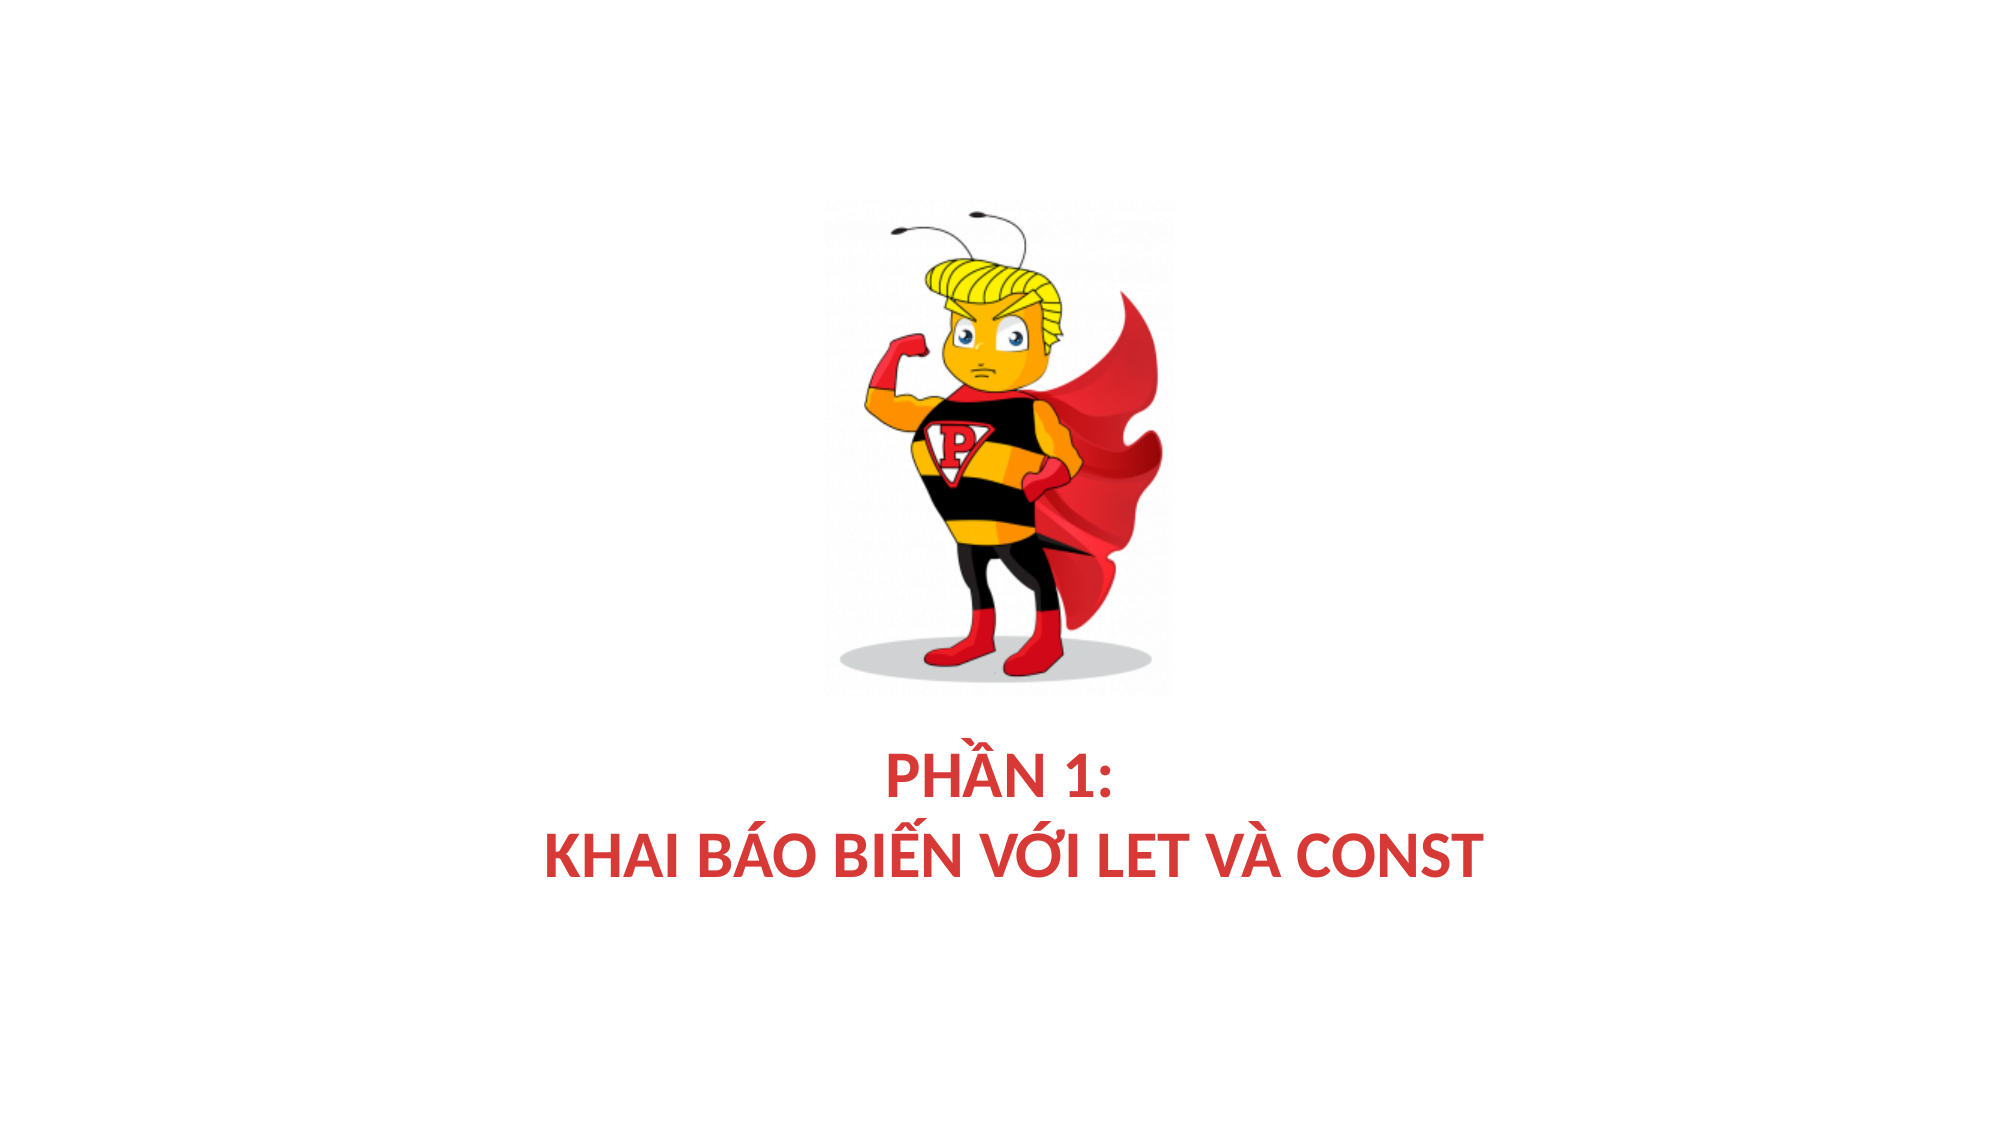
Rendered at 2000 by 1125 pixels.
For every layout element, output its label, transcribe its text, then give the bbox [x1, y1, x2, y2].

picture [824, 199, 1176, 697]
title Phần 1: Khai báo biến với Let và Const [157, 722, 1858, 947]
